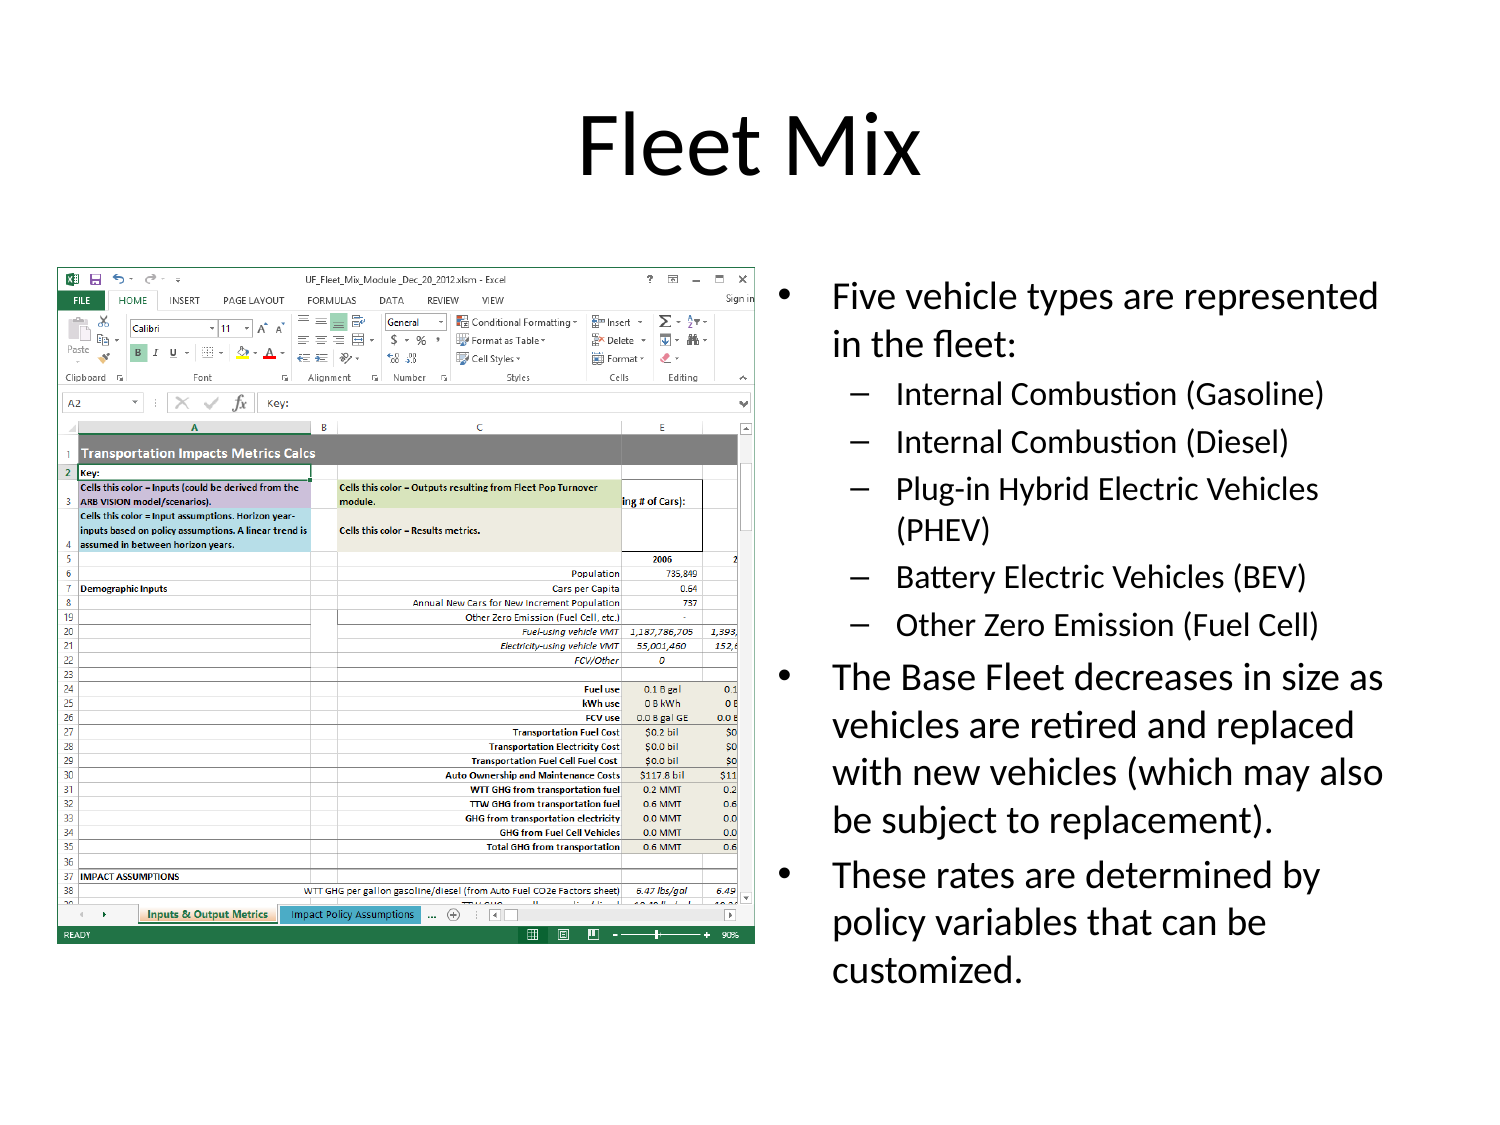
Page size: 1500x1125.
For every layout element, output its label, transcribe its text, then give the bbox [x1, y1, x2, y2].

picture [57, 267, 756, 944]
title Fleet Mix [75, 45, 1425, 233]
list Five vehicle types are represented in the fleet: Internal Combustion (Gasoline) Internal Combustion (Diesel) Plug-in Hybrid Electric Vehicles (PHEV) Battery Electric Vehicles (BEV) Other Zero Emission (Fuel Cell) The Base Fleet decreases in size as vehicles are retired and replaced with new vehicles (which may also be subject to replacement). These rates are determined by policy variables that can be customized. [762, 262, 1425, 1005]
